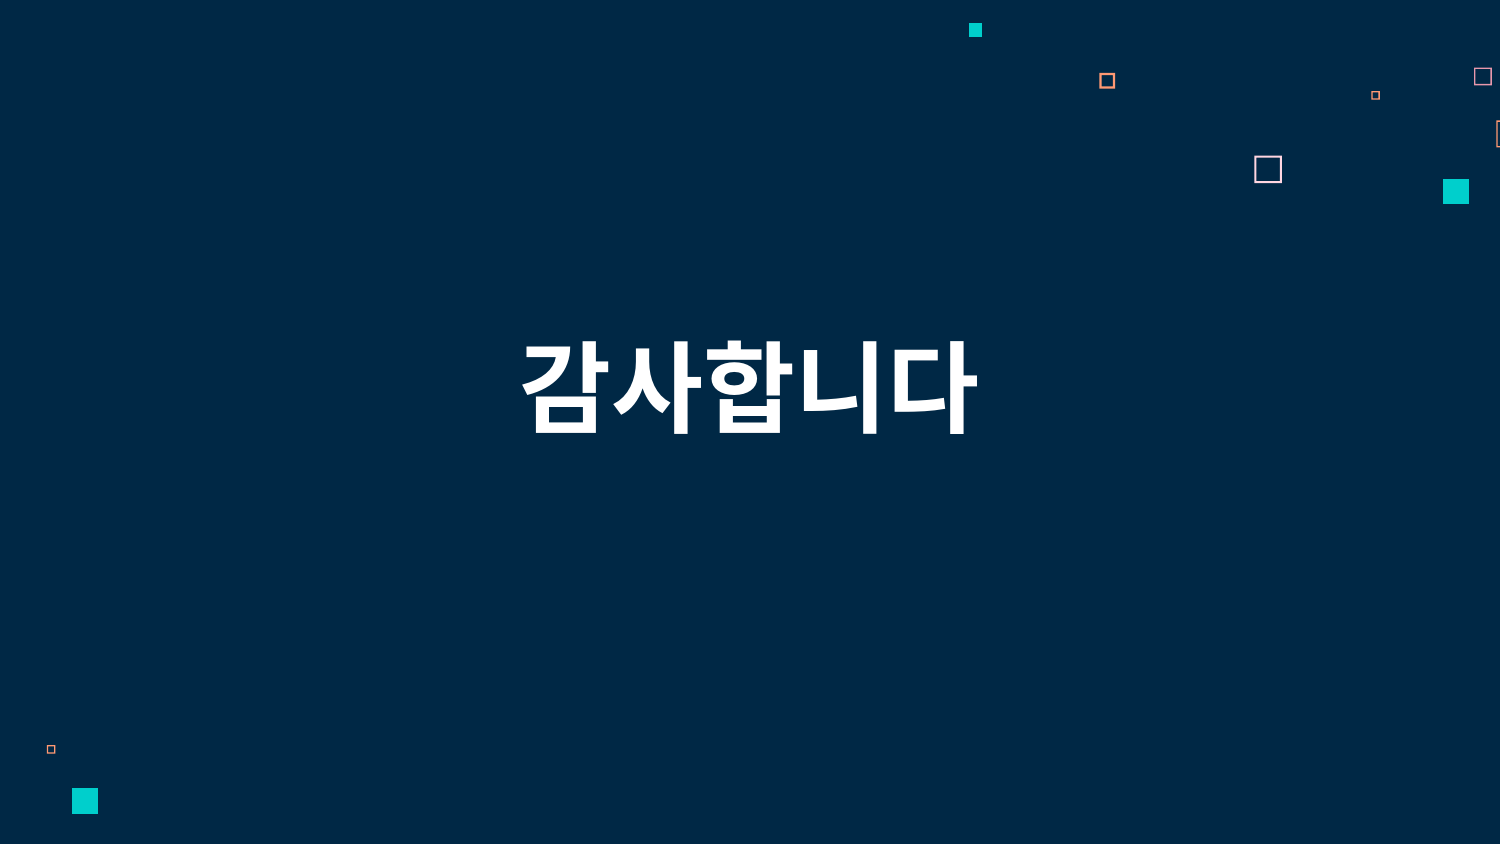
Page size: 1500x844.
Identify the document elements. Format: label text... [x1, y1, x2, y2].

title 감사합니다 [256, 123, 1244, 461]
